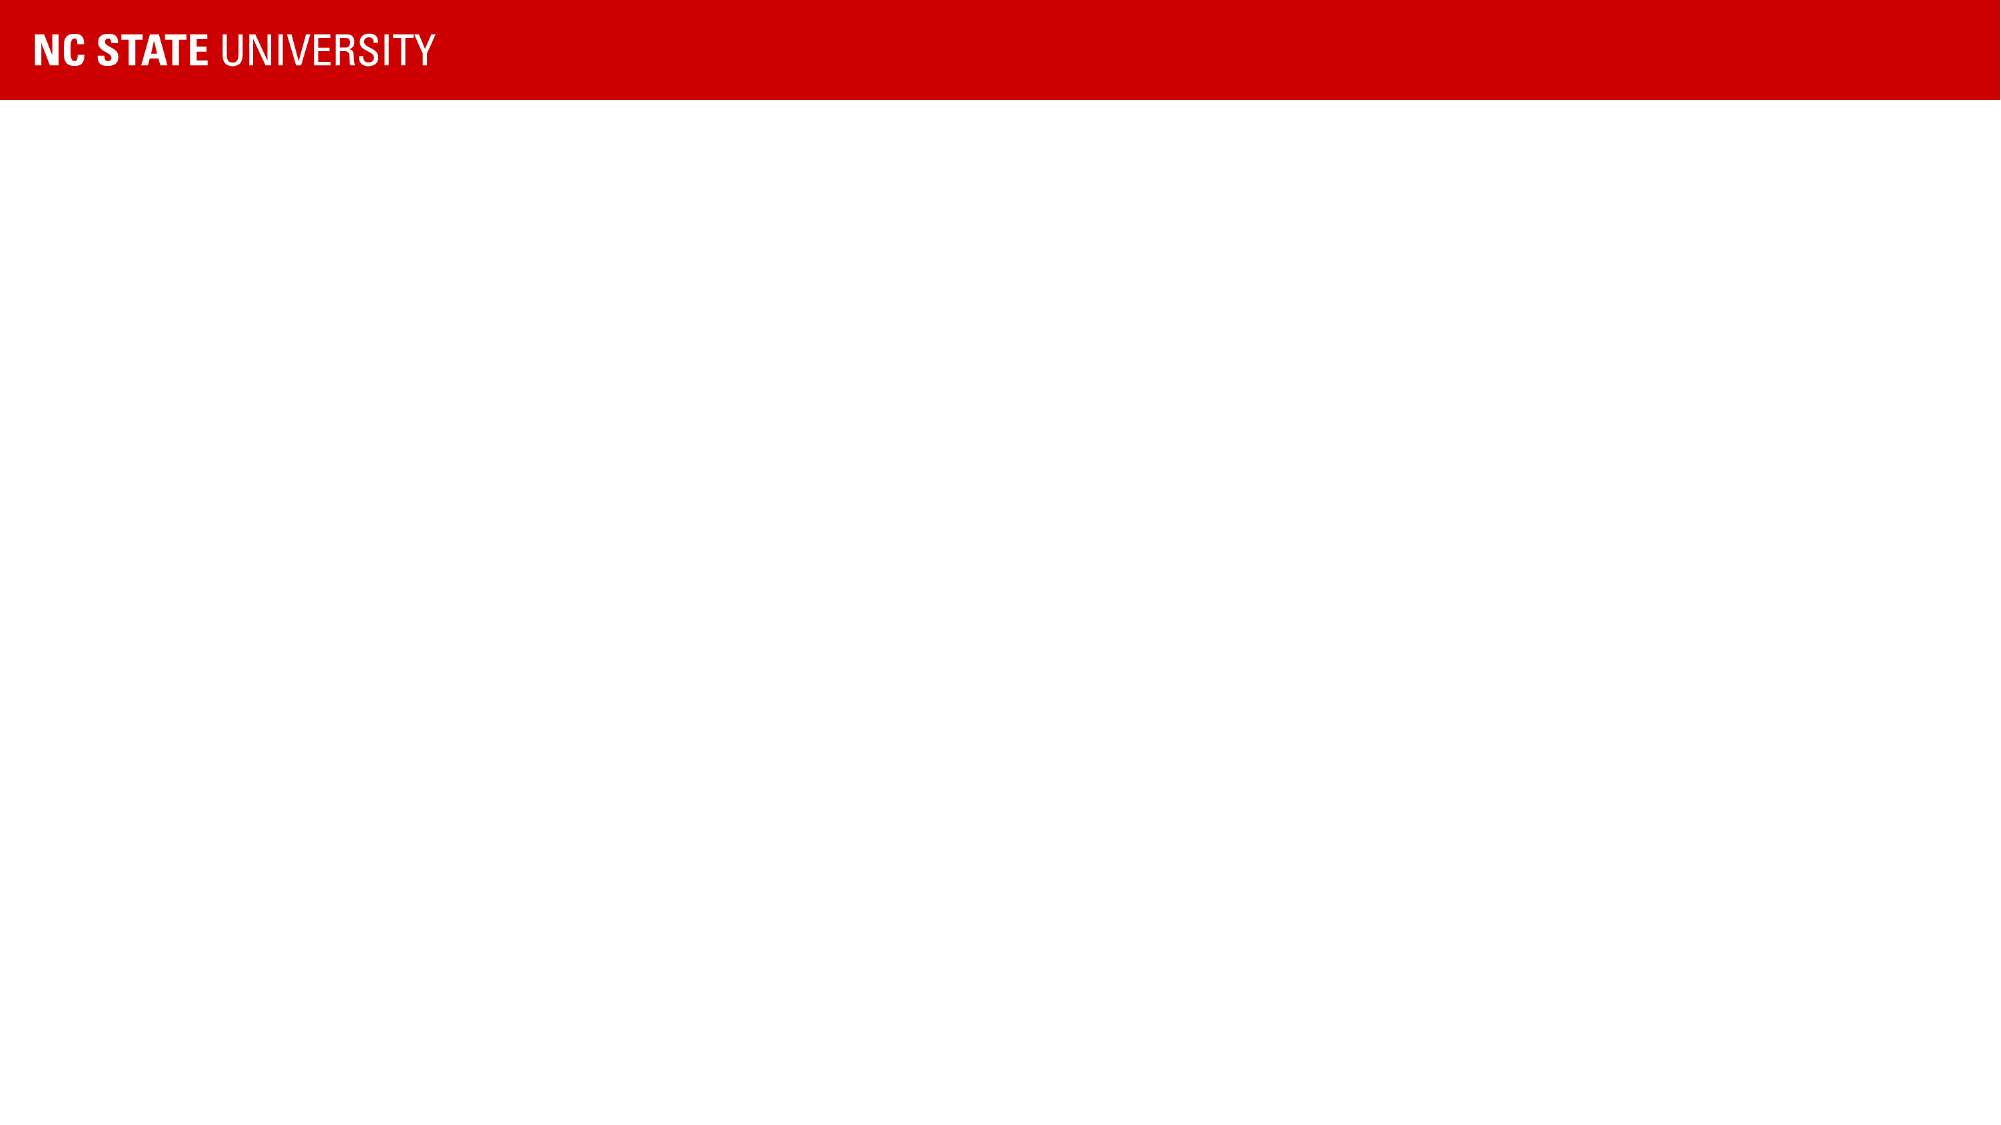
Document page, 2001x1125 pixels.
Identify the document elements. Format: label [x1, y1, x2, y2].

picture [0, 0, 2001, 100]
